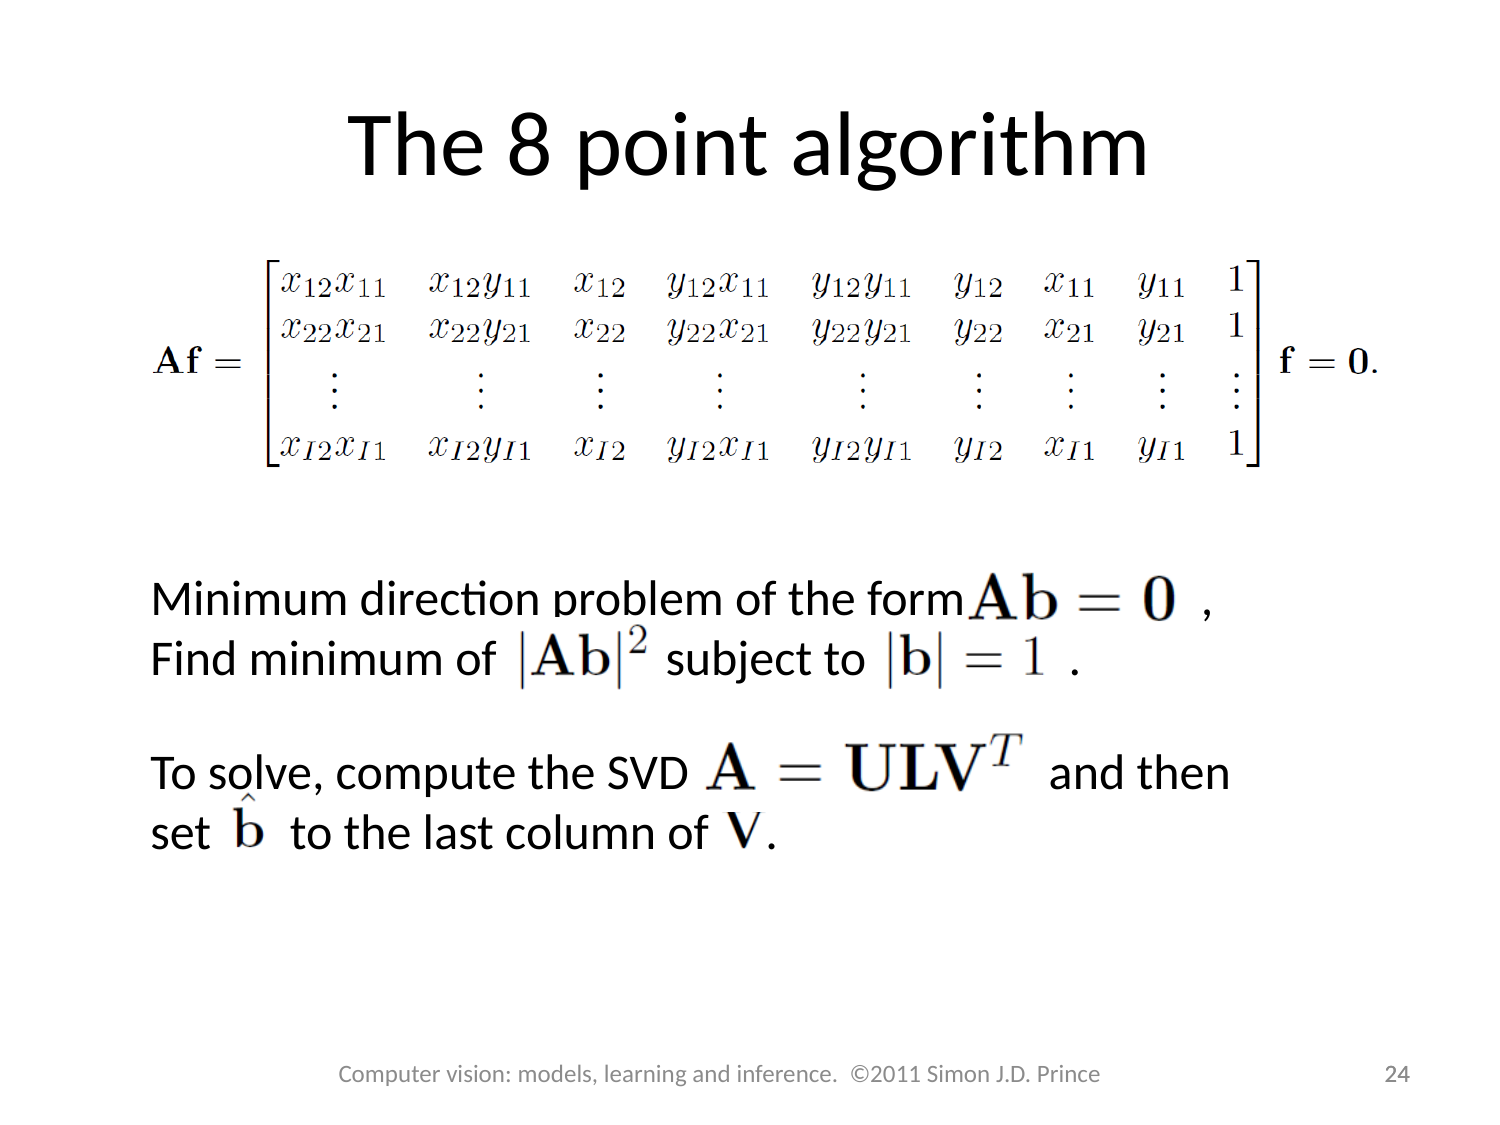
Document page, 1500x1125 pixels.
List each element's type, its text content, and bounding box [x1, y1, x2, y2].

title The 8 point algorithm [75, 45, 1425, 233]
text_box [135, 550, 1282, 869]
text_box 24 [1140, 1042, 1425, 1103]
text_box Computer vision: models, learning and inference. ©2011 Simon J.D. Prince [301, 1042, 1140, 1103]
picture [147, 255, 1378, 469]
list [75, 262, 1425, 1005]
